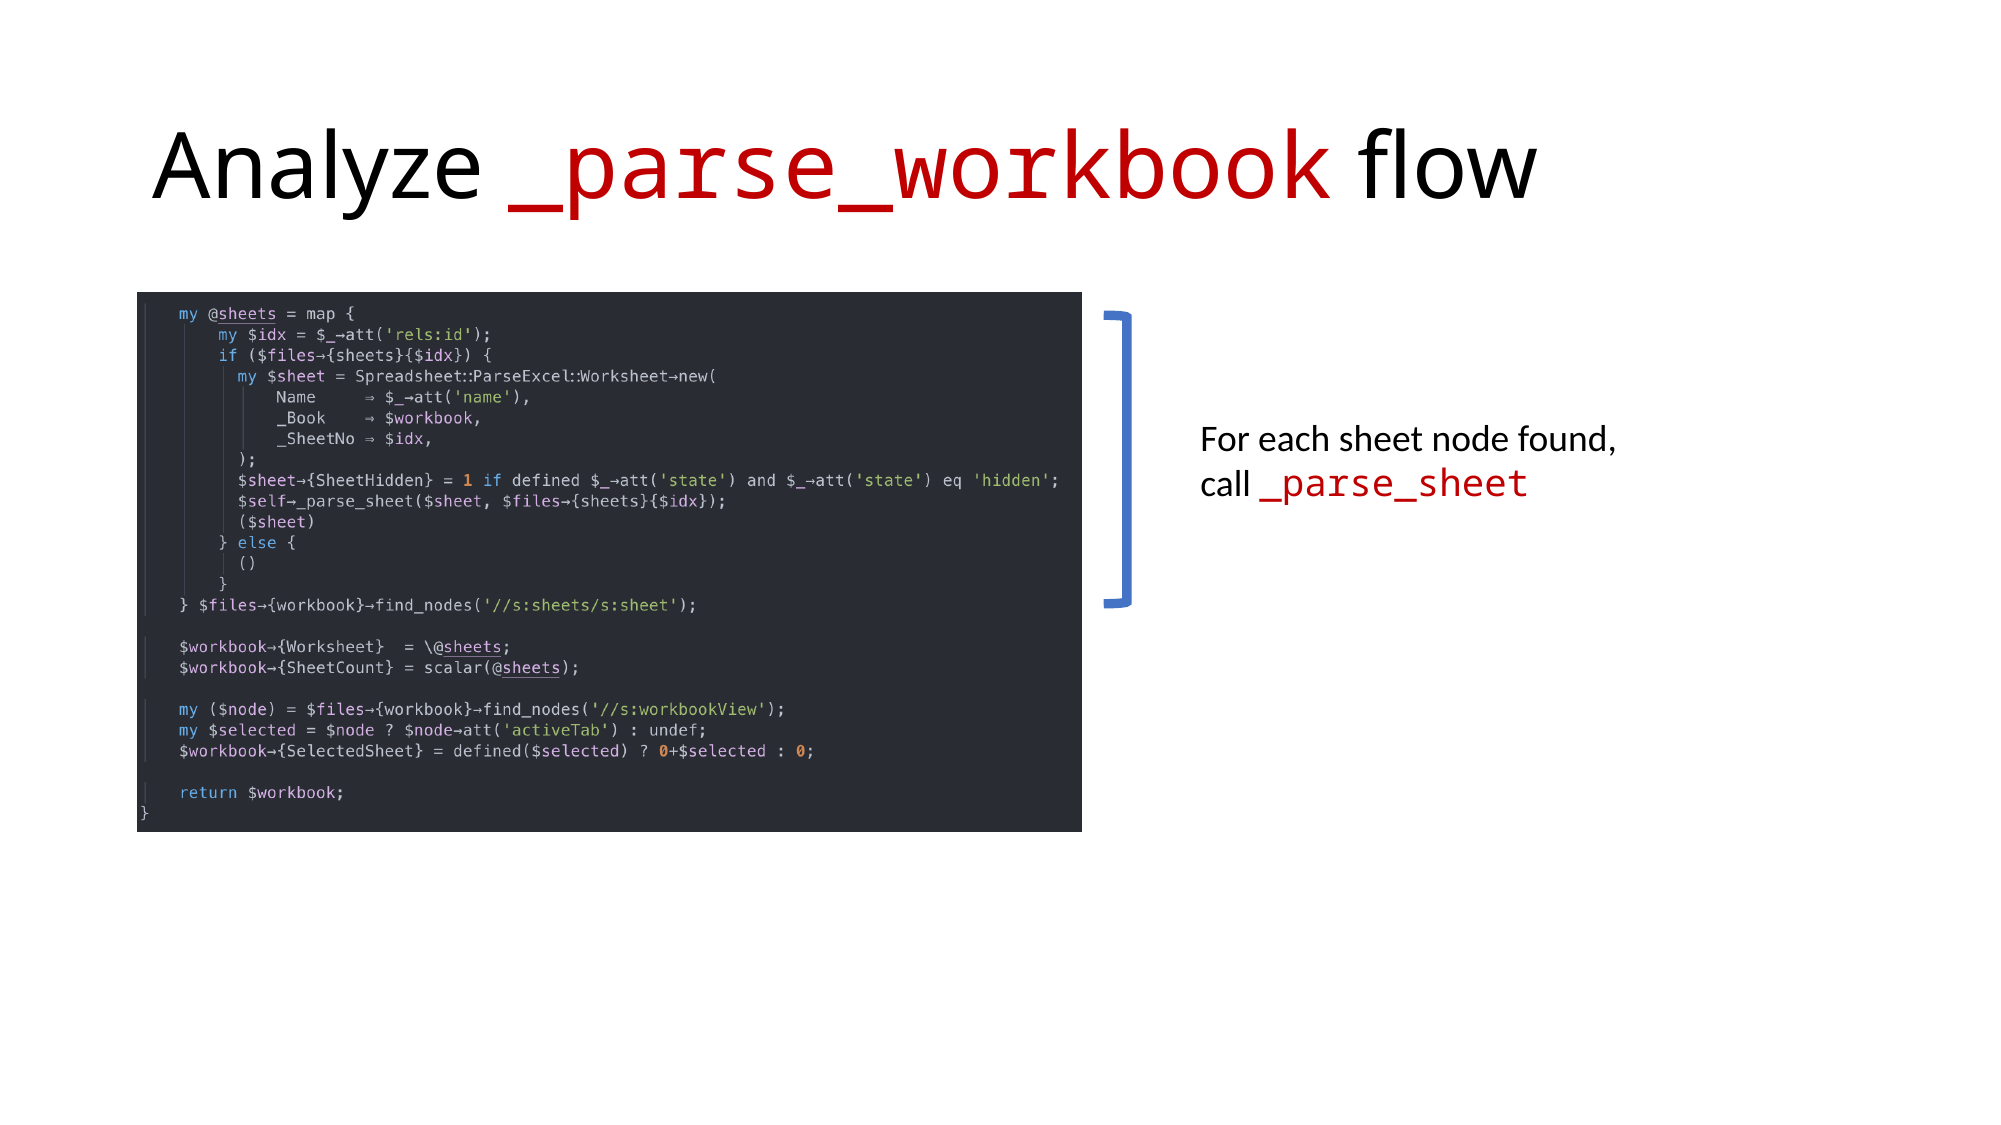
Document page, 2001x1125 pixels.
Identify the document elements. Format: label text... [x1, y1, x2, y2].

title Analyze _parse_workbook flow [137, 59, 1863, 278]
text_box [1103, 314, 1128, 605]
text_box For each sheet node found, call _parse_sheet [1185, 406, 1651, 512]
picture [137, 292, 1082, 833]
